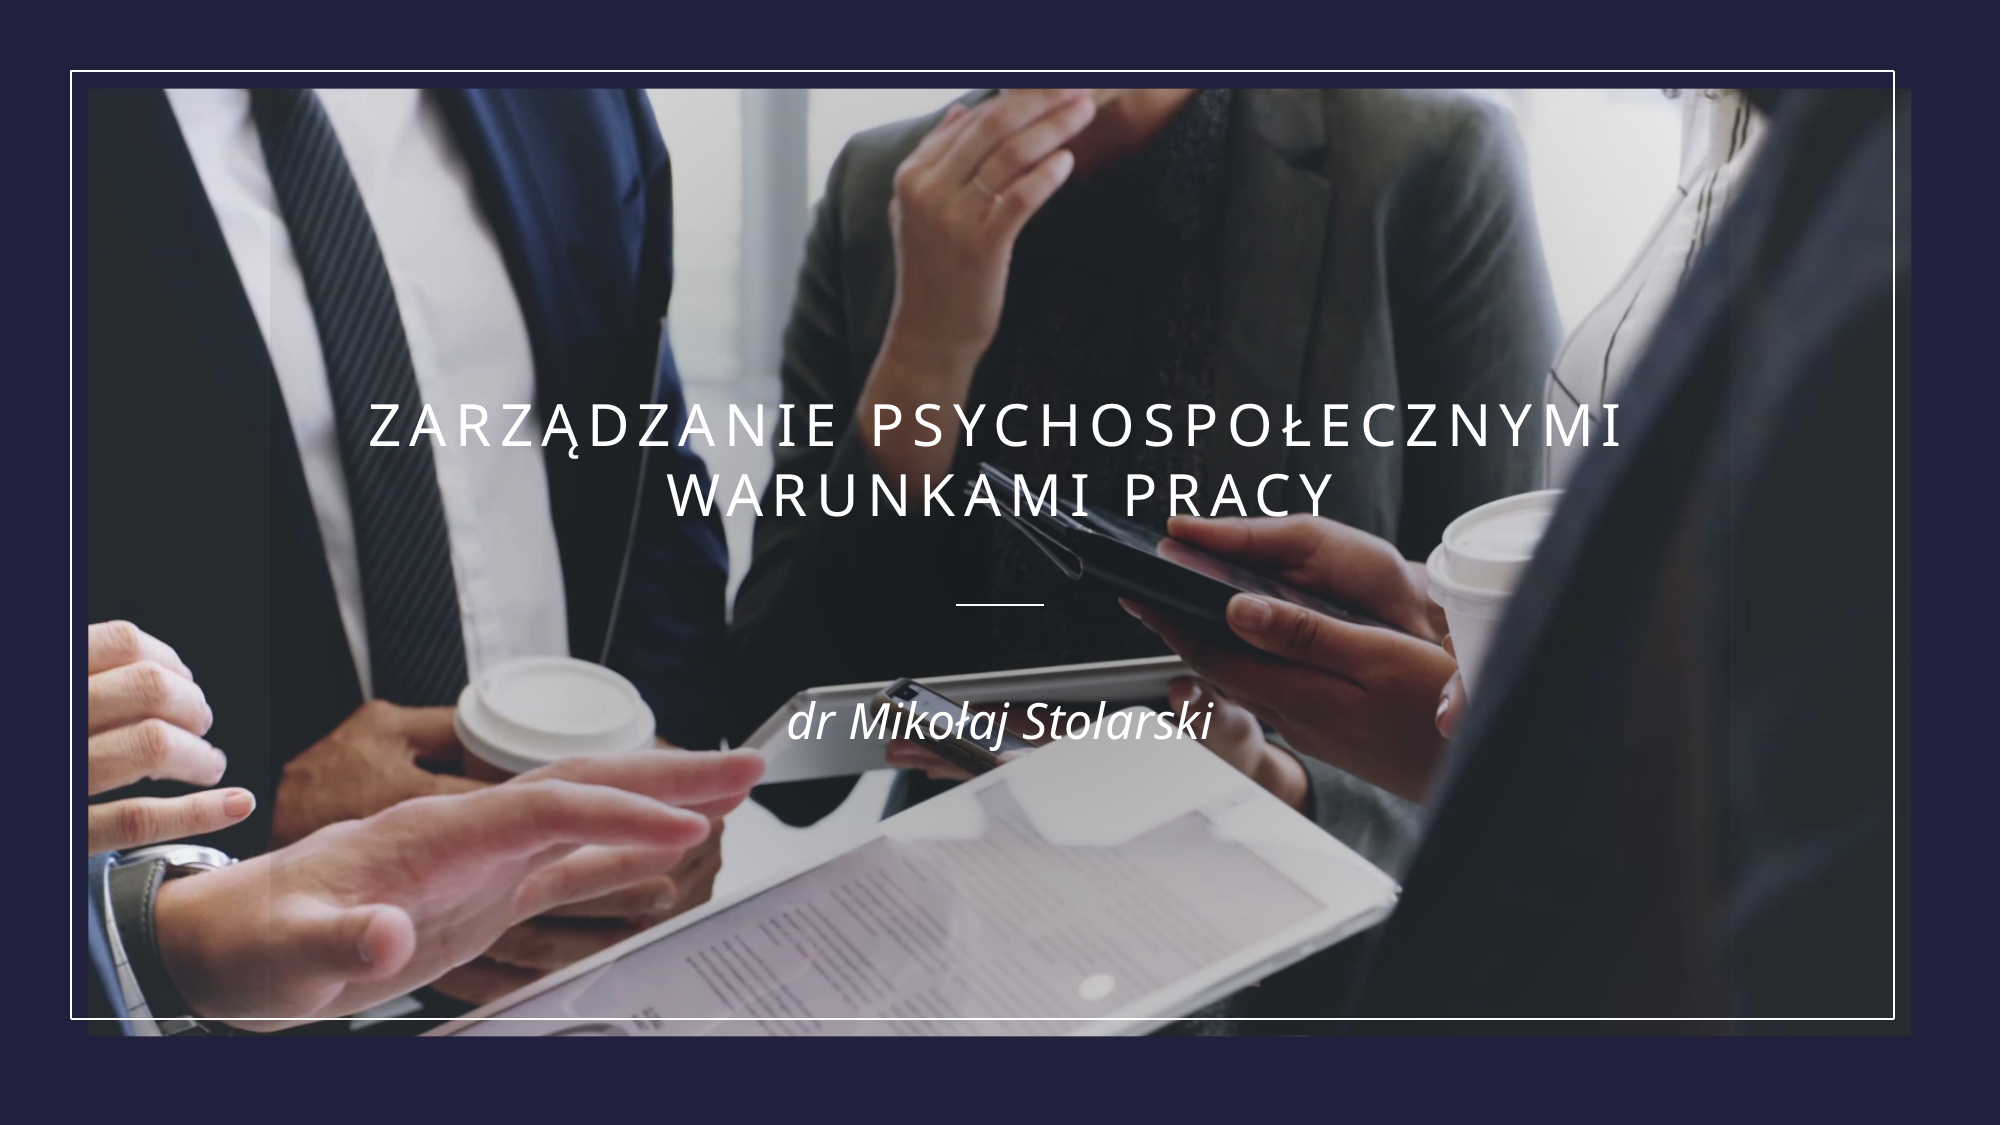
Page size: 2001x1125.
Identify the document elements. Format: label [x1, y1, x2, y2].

text_box [0, 0, 2000, 1125]
